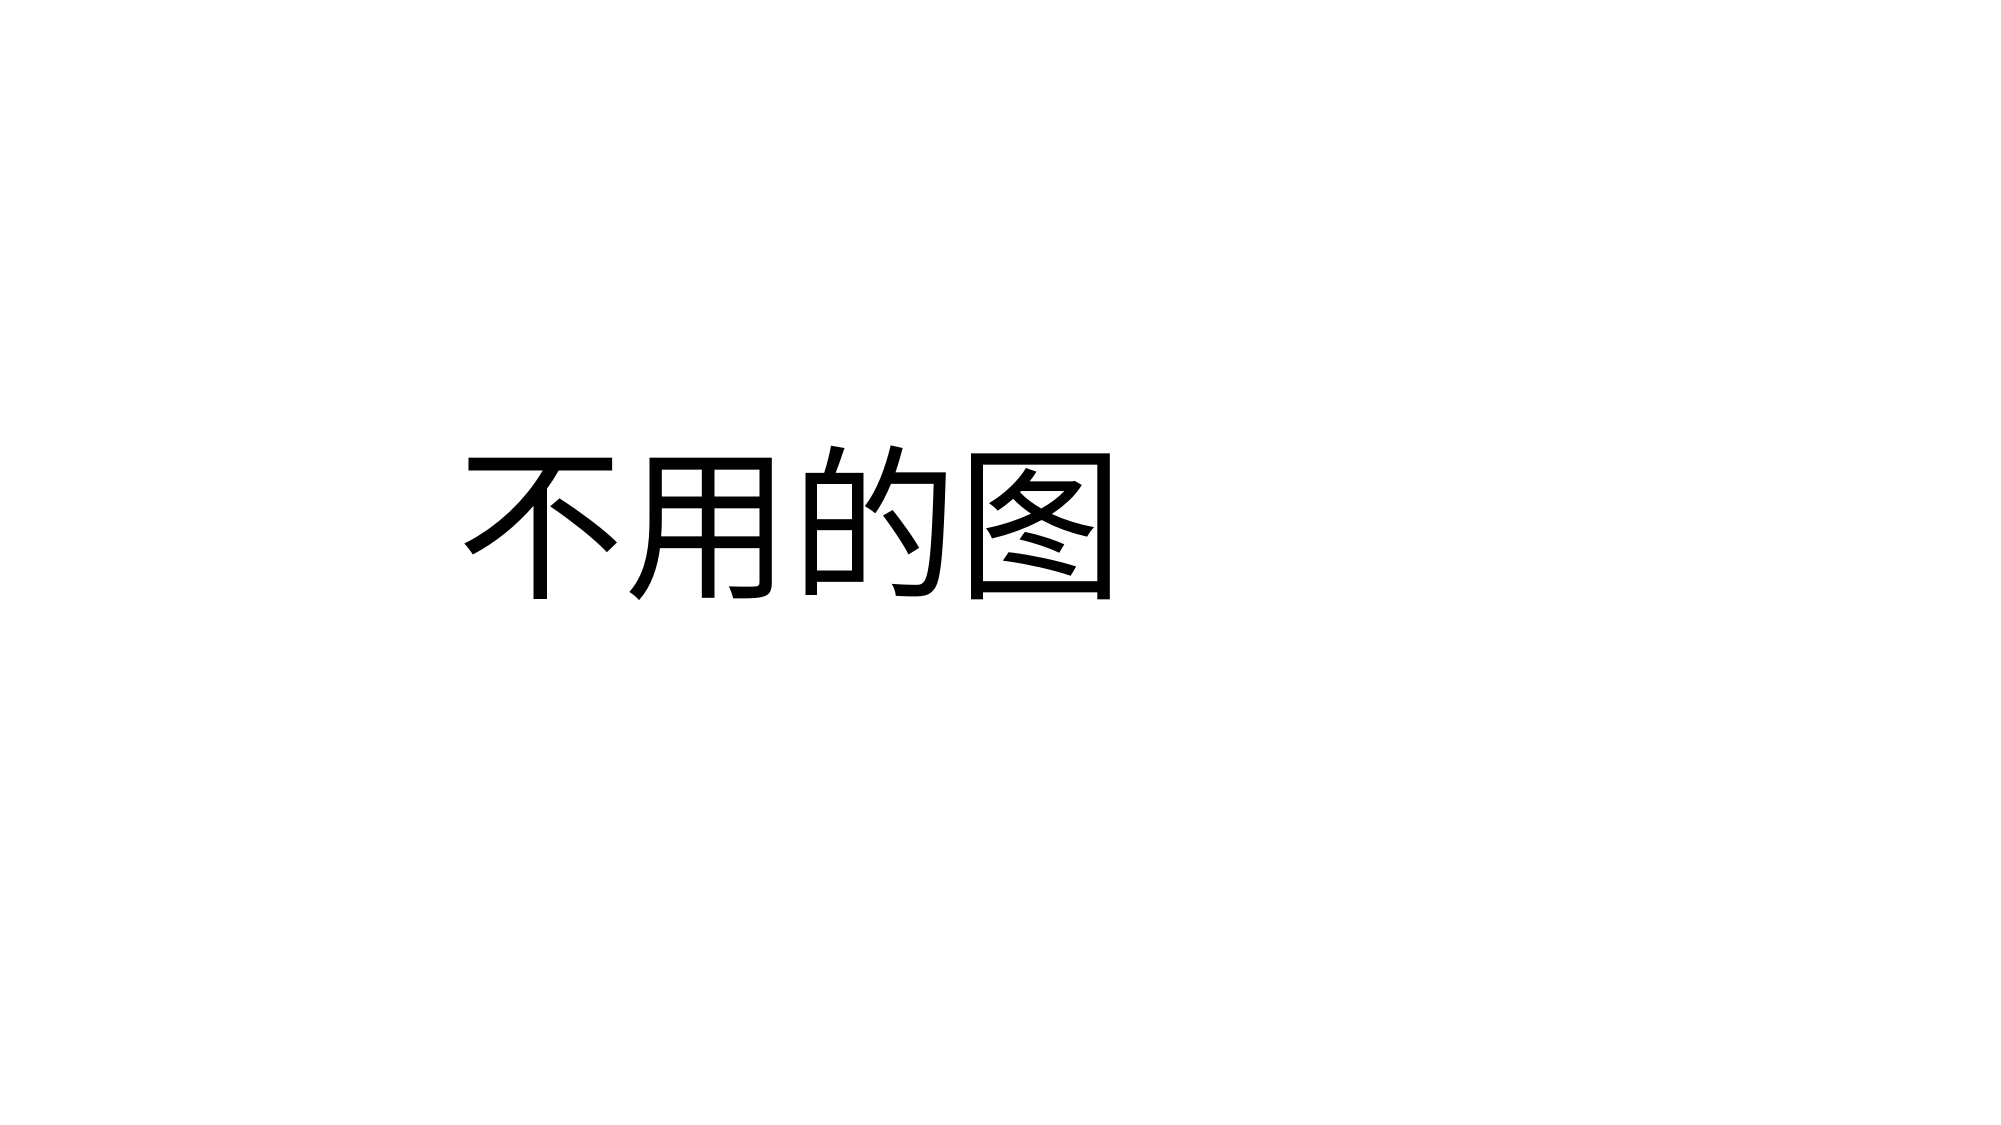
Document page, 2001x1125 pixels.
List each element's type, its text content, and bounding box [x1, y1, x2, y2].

text_box 不用的图 [443, 411, 1789, 627]
